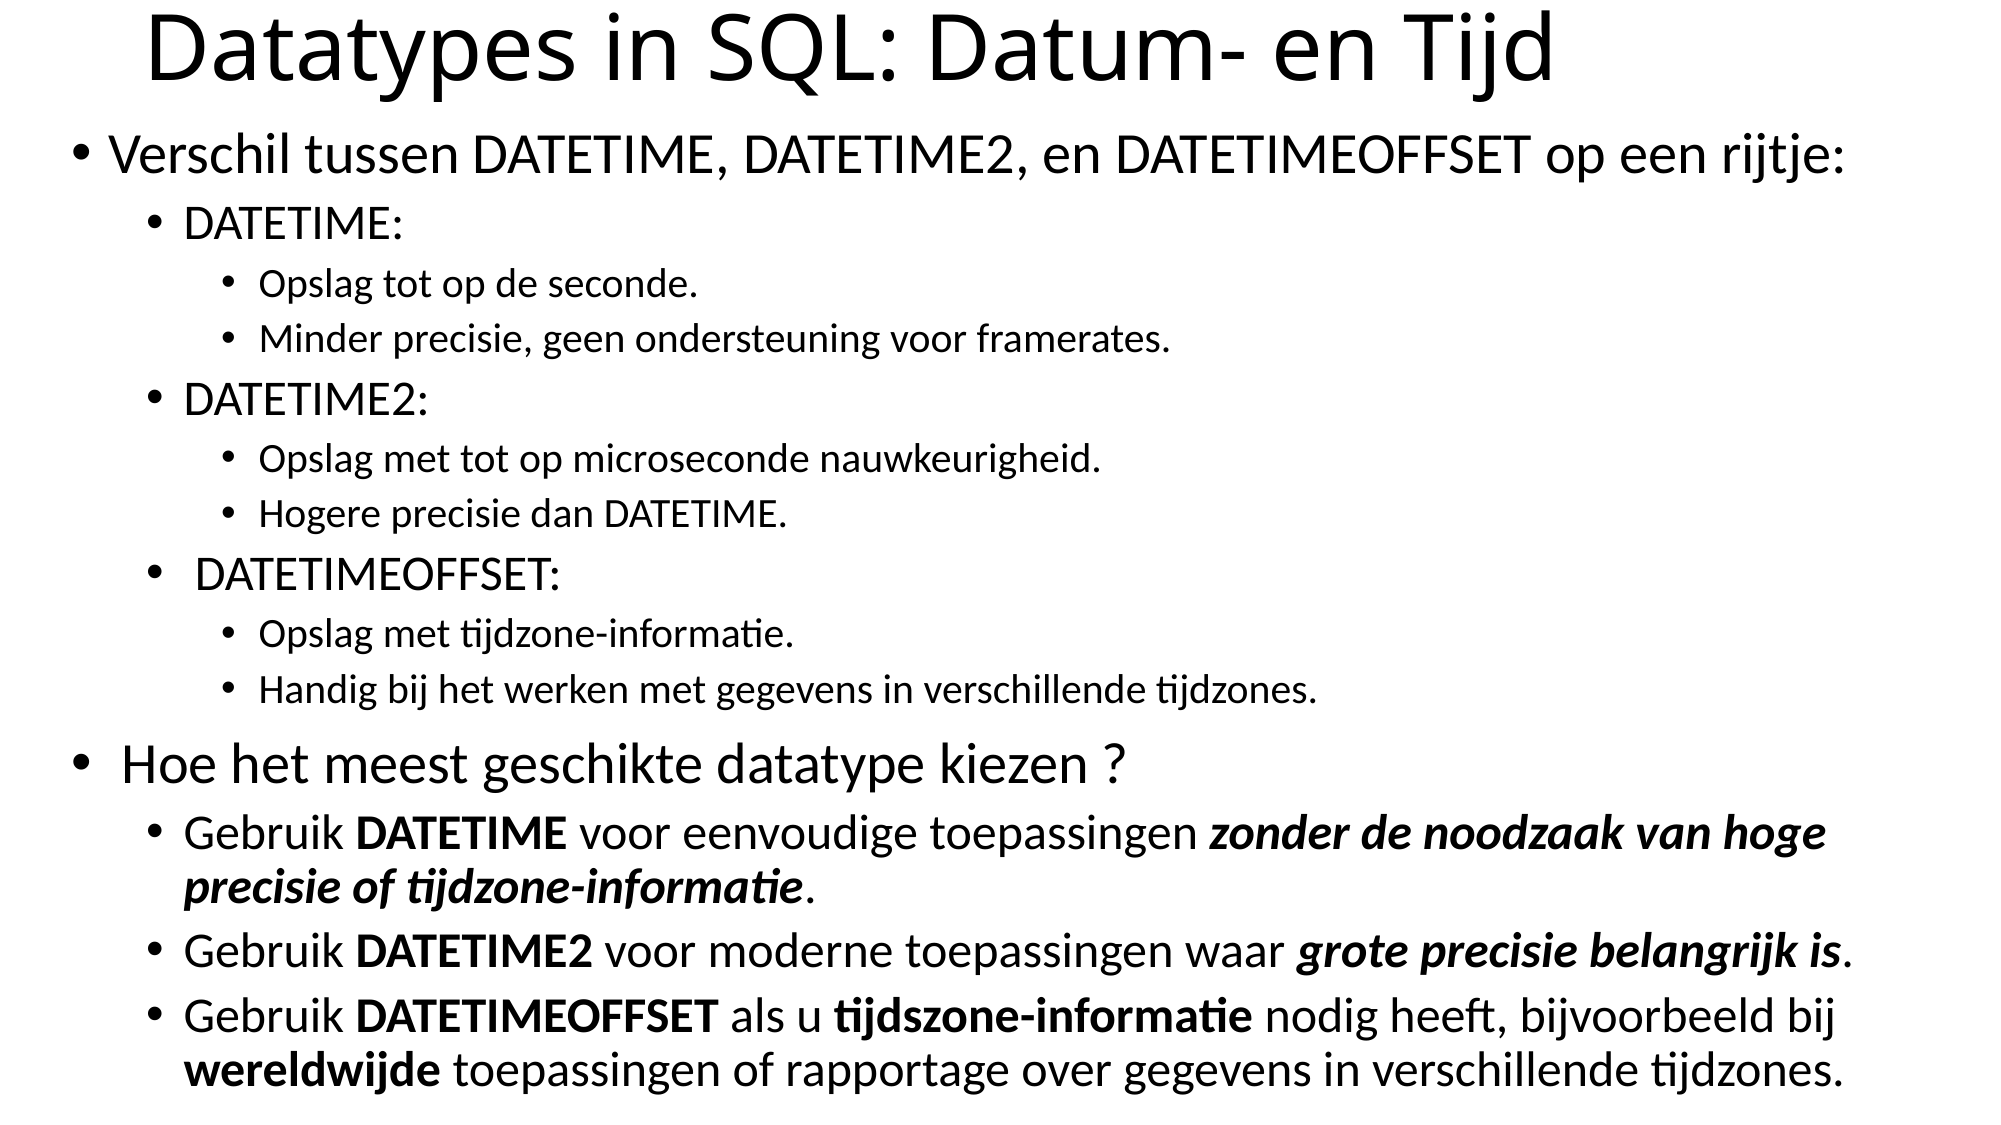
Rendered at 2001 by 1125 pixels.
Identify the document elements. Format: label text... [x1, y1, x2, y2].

list Verschil tussen DATETIME, DATETIME2, en DATETIMEOFFSET op een rijtje: DATETIME: Opslag tot op de seconde. Minder precisie, geen ondersteuning voor framerates. DATETIME2: Opslag met tot op microseconde nauwkeurigheid. Hogere precisie dan DATETIME. DATETIMEOFFSET: Opslag met tijdzone-informatie. Handig bij het werken met gegevens in verschillende tijdzones. Hoe het meest geschikte datatype kiezen ? Gebruik DATETIME voor eenvoudige toepassingen zonder de noodzaak van hoge precisie of tijdzone-informatie. Gebruik DATETIME2 voor moderne toepassingen waar grote precisie belangrijk is. Gebruik DATETIMEOFFSET als u tijdszone-informatie nodig heeft, bijvoorbeeld bij wereldwijde toepassingen of rapportage over gegevens in verschillende tijdzones. [56, 116, 1965, 1112]
title Datatypes in SQL: Datum- en Tijd [129, 0, 1854, 116]
